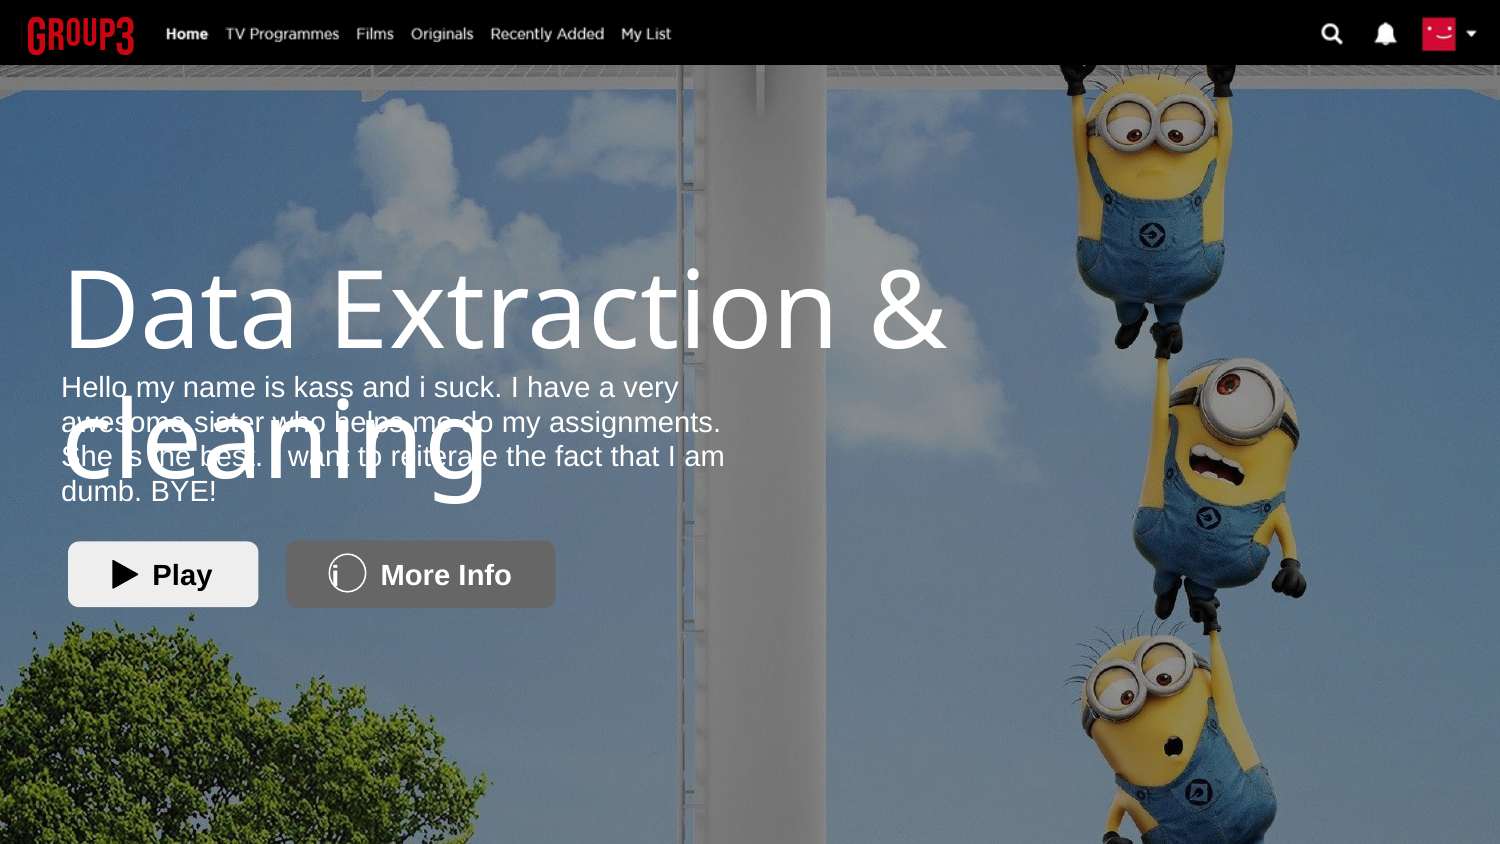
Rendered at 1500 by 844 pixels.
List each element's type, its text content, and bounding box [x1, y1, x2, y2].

title Data Extraction & cleaning [46, 225, 1170, 486]
title Hello my name is kass and i suck. I have a very awesome sister who helps me do my assignments. She is the best. I want to reiterate the fact that I am dumb. BYE! [46, 352, 751, 522]
picture [0, 0, 1500, 844]
